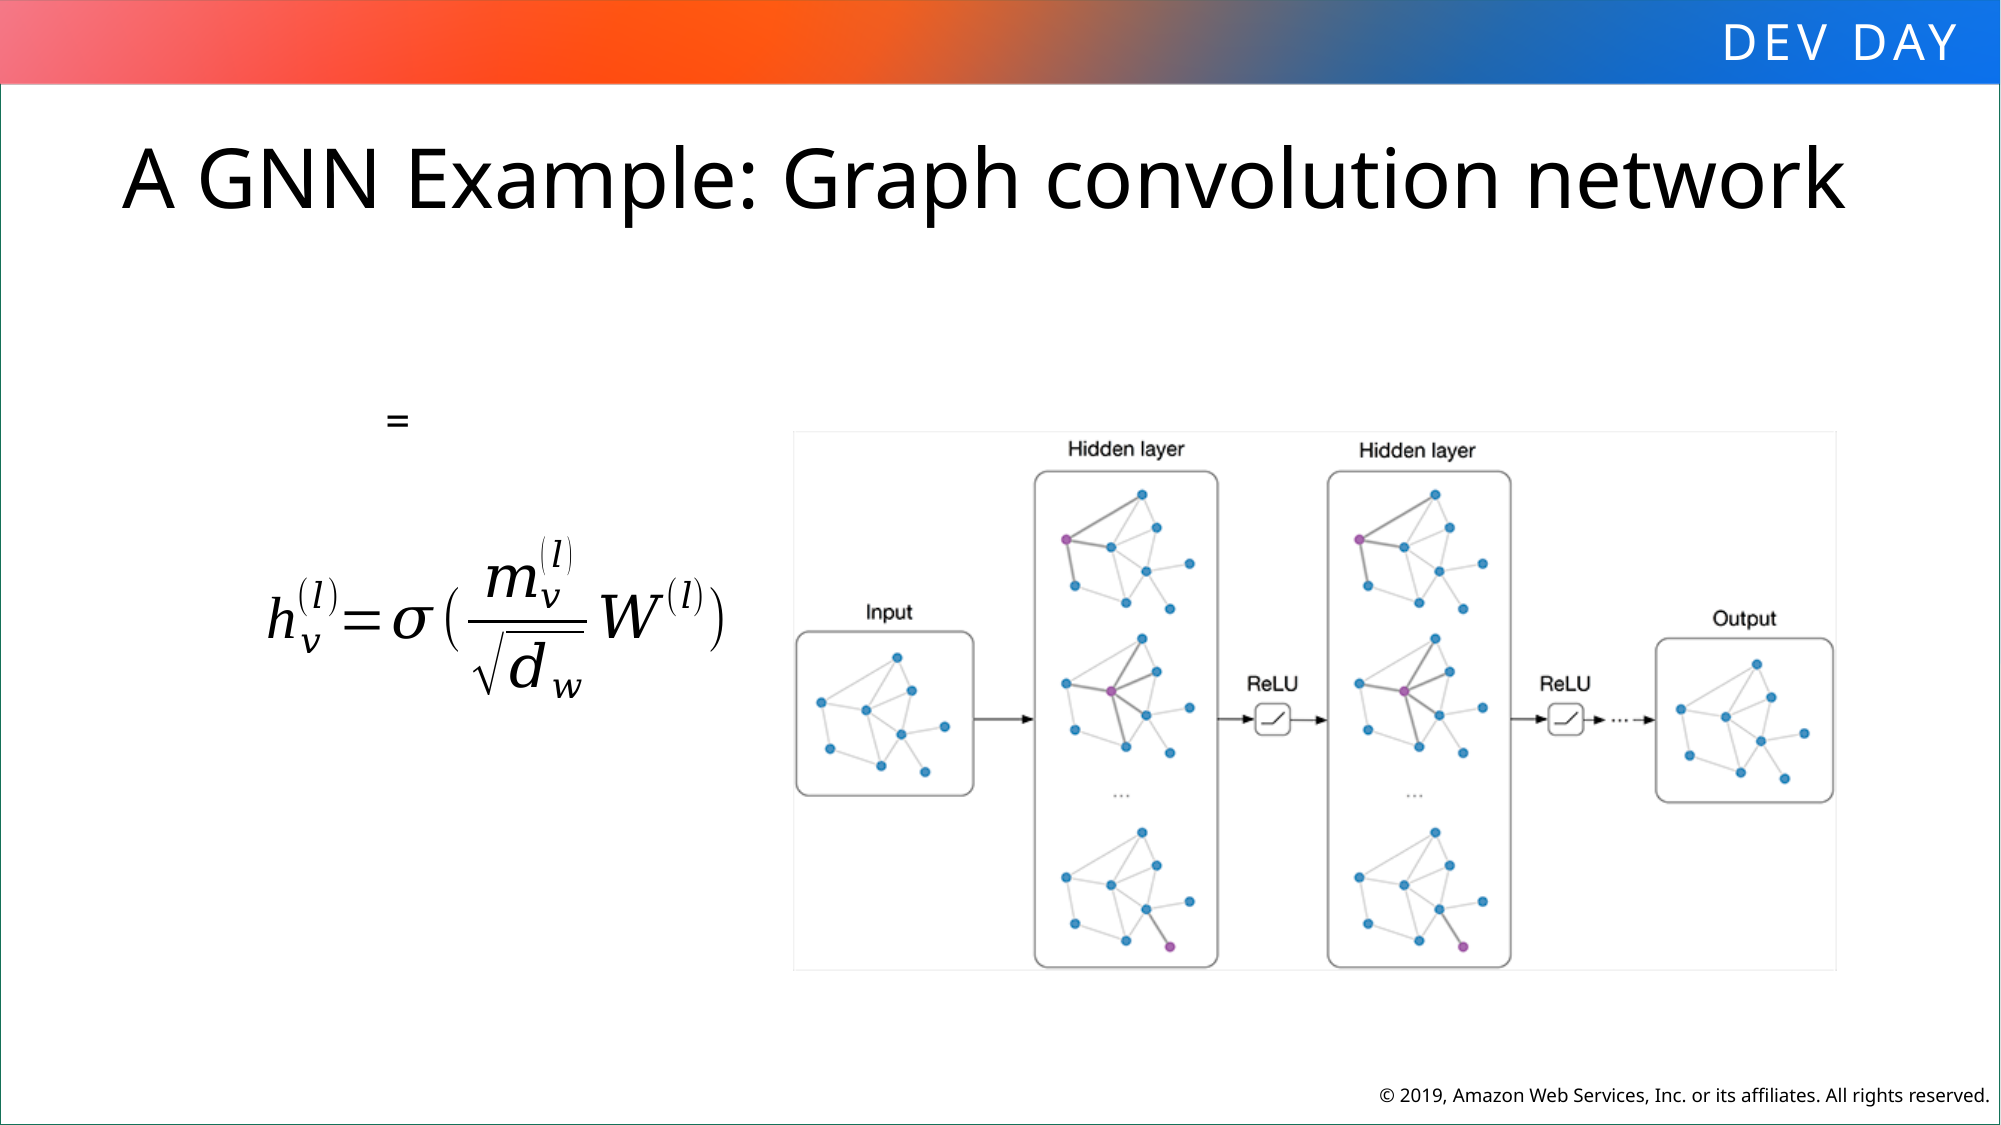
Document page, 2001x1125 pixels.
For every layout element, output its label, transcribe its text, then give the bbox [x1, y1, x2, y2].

picture [793, 431, 1837, 971]
list A GNN Example: Graph convolution network [107, 129, 1903, 294]
picture [0, 0, 2001, 90]
